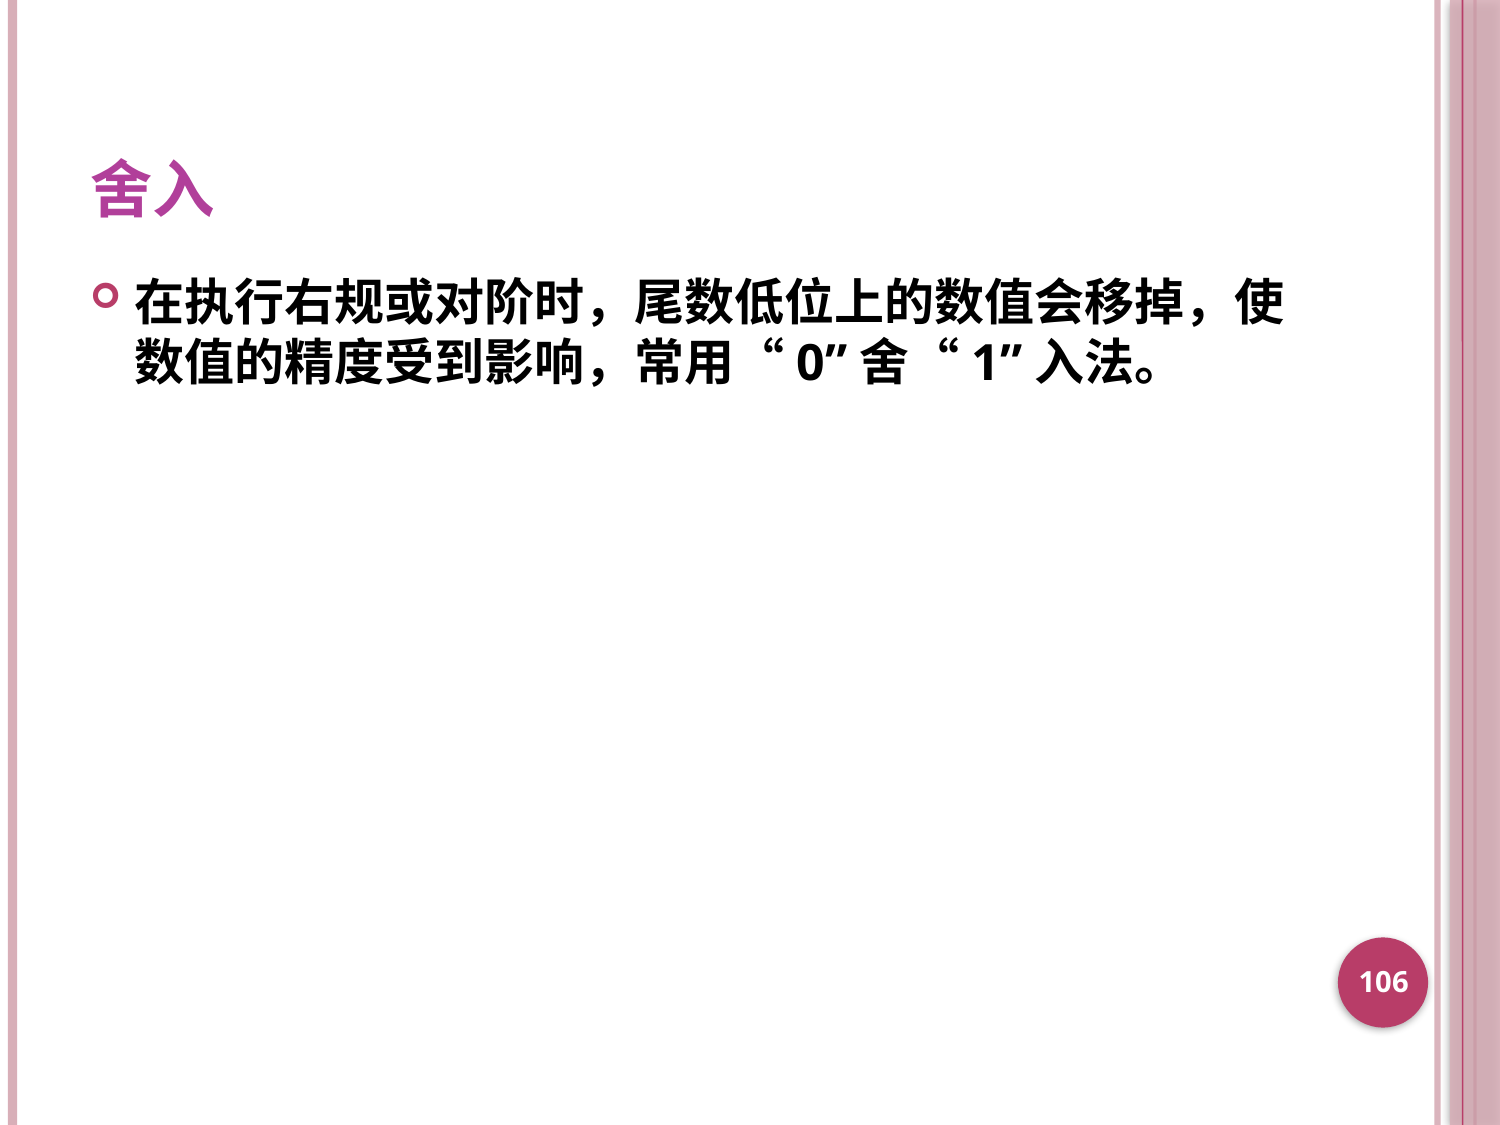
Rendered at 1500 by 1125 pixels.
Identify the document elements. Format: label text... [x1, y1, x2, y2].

slide_number 106 [1333, 940, 1434, 1026]
list 在执行右规或对阶时，尾数低位上的数值会移掉，使数值的精度受到影响，常用“0”舍“1”入法。 [75, 262, 1300, 1062]
title 舍入 [75, 45, 1300, 233]
